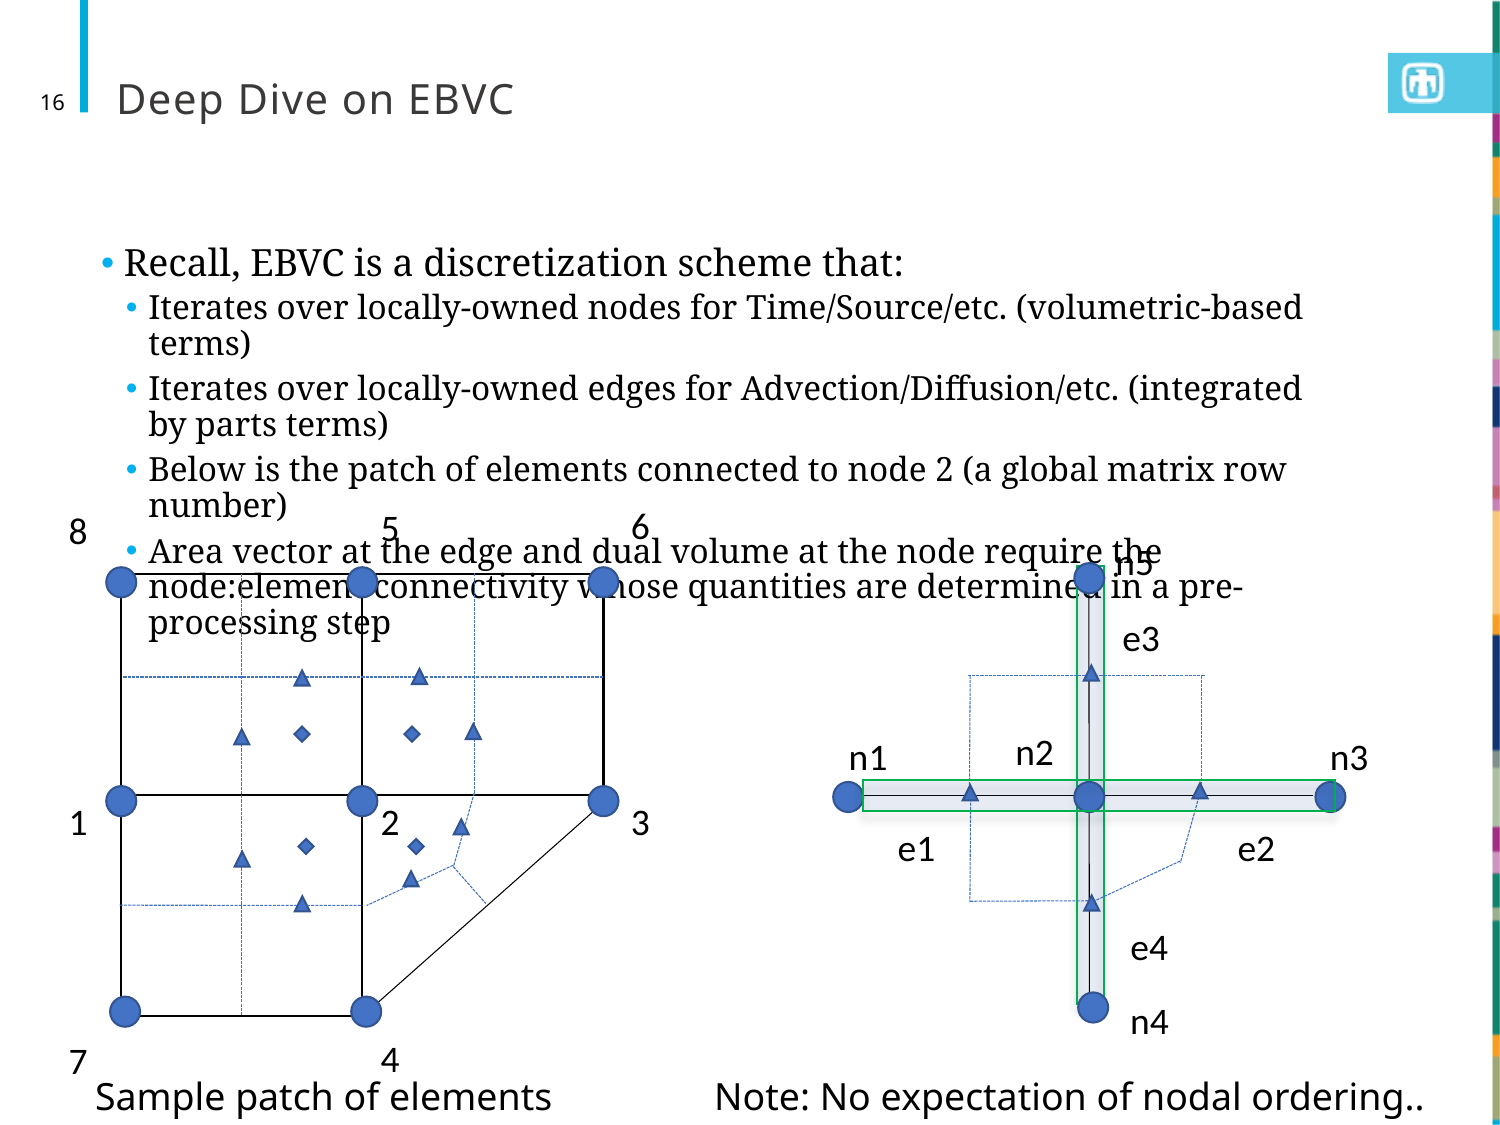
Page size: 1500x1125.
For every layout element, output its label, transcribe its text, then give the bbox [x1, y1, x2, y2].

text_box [832, 530, 1385, 1051]
picture [1493, 330, 1499, 1120]
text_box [53, 494, 666, 1092]
title Deep Dive on EBVC [101, 36, 1339, 131]
picture [1493, 1, 1500, 215]
slide_number 16 [7, 73, 80, 133]
text_box Note: No expectation of nodal ordering.. [699, 1065, 1440, 1125]
text_box Sample patch of elements [80, 1098, 568, 1125]
list Recall, EBVC is a discretization scheme that: Iterates over locally-owned nodes for Time/Source/etc. (volumetric-based terms) Iterates over locally-owned edges for Advection/Diffusion/etc. (integrated by parts terms) Below is the patch of elements connected to node 2 (a global matrix row number) Area vector at the edge and dual volume at the node require the node:element connectivity whose quantities are determined in a pre-processing step [101, 236, 1339, 779]
picture [1401, 62, 1445, 104]
